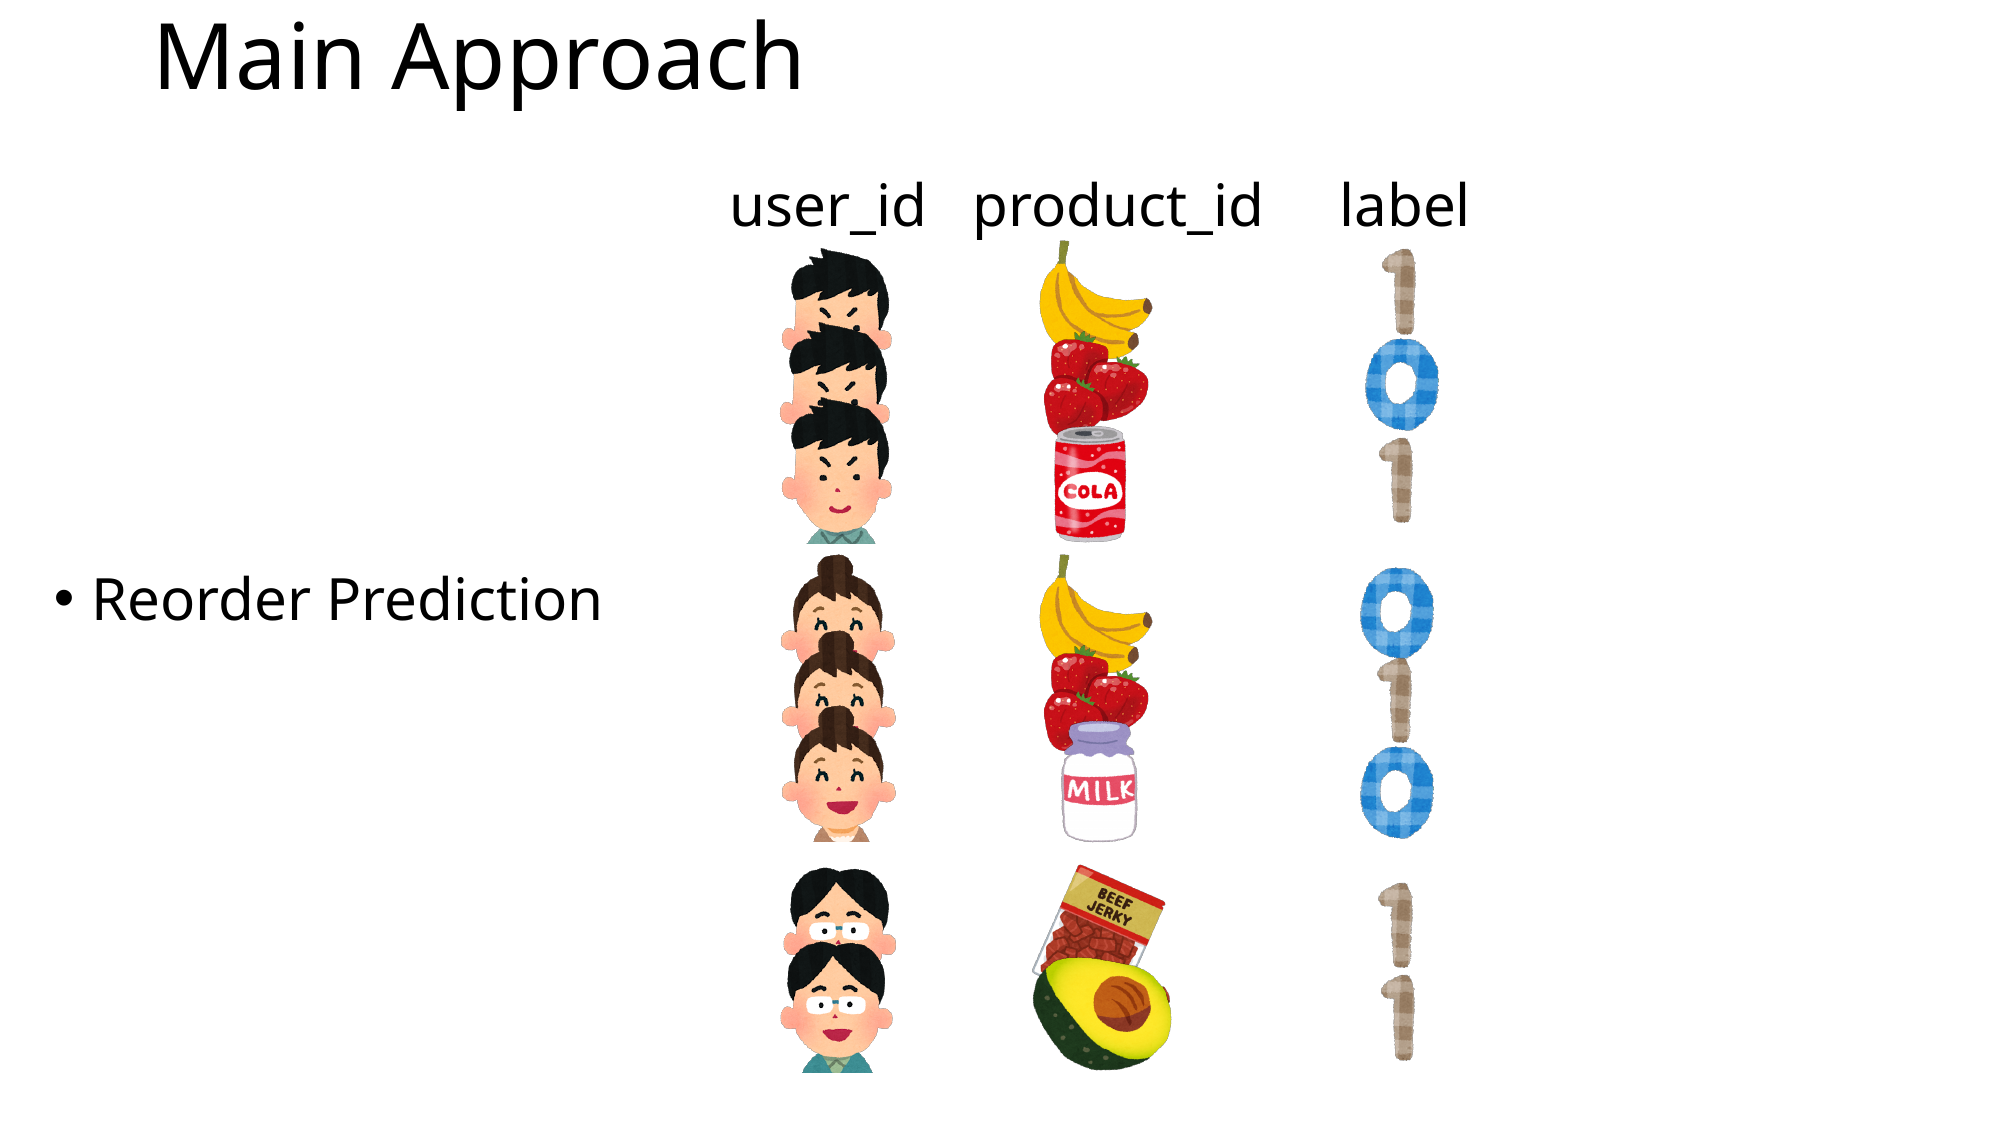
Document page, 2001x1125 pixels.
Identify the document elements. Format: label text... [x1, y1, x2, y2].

picture [769, 863, 908, 1073]
text_box user_id product_id label [714, 168, 1526, 254]
list Reorder Prediction [38, 562, 654, 665]
picture [1354, 242, 1447, 534]
picture [1034, 239, 1156, 548]
picture [1028, 862, 1179, 1077]
picture [768, 552, 908, 842]
picture [1034, 553, 1156, 845]
picture [1353, 876, 1444, 1072]
title Main Approach [137, 0, 1863, 120]
picture [762, 244, 915, 544]
picture [1352, 562, 1442, 845]
